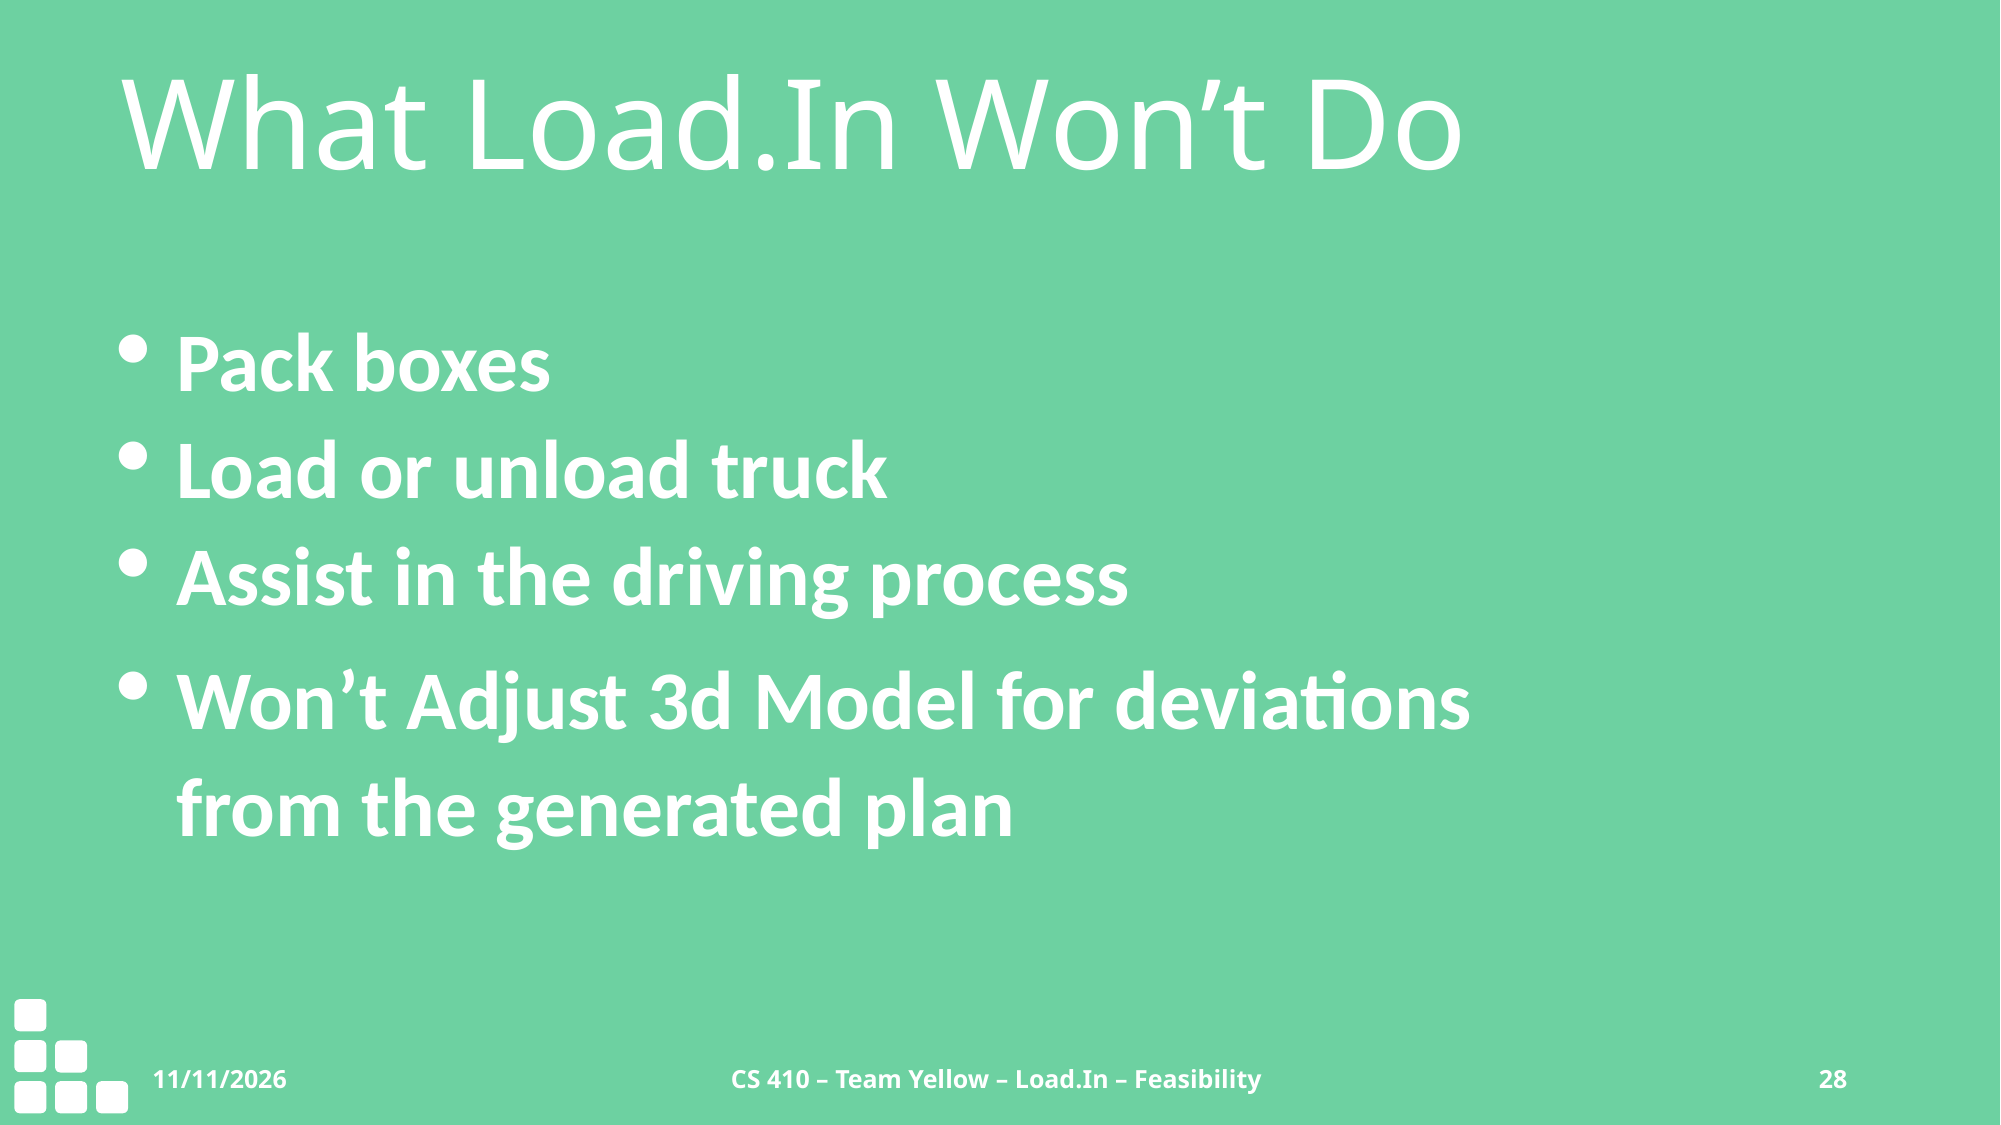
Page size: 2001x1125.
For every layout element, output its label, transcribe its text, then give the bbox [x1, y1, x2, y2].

text_box What Load.In Won’t Do [104, 40, 1830, 204]
footer CS 410 – Team Yellow – Load.In – Feasibility [662, 1035, 1338, 1125]
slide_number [137, 1035, 588, 1125]
text_box Pack boxes Load or unload truck Assist in the driving process Won’t Adjust 3d Model for deviations from the generated plan [105, 294, 1619, 861]
slide_number 28 [1412, 1035, 1863, 1125]
